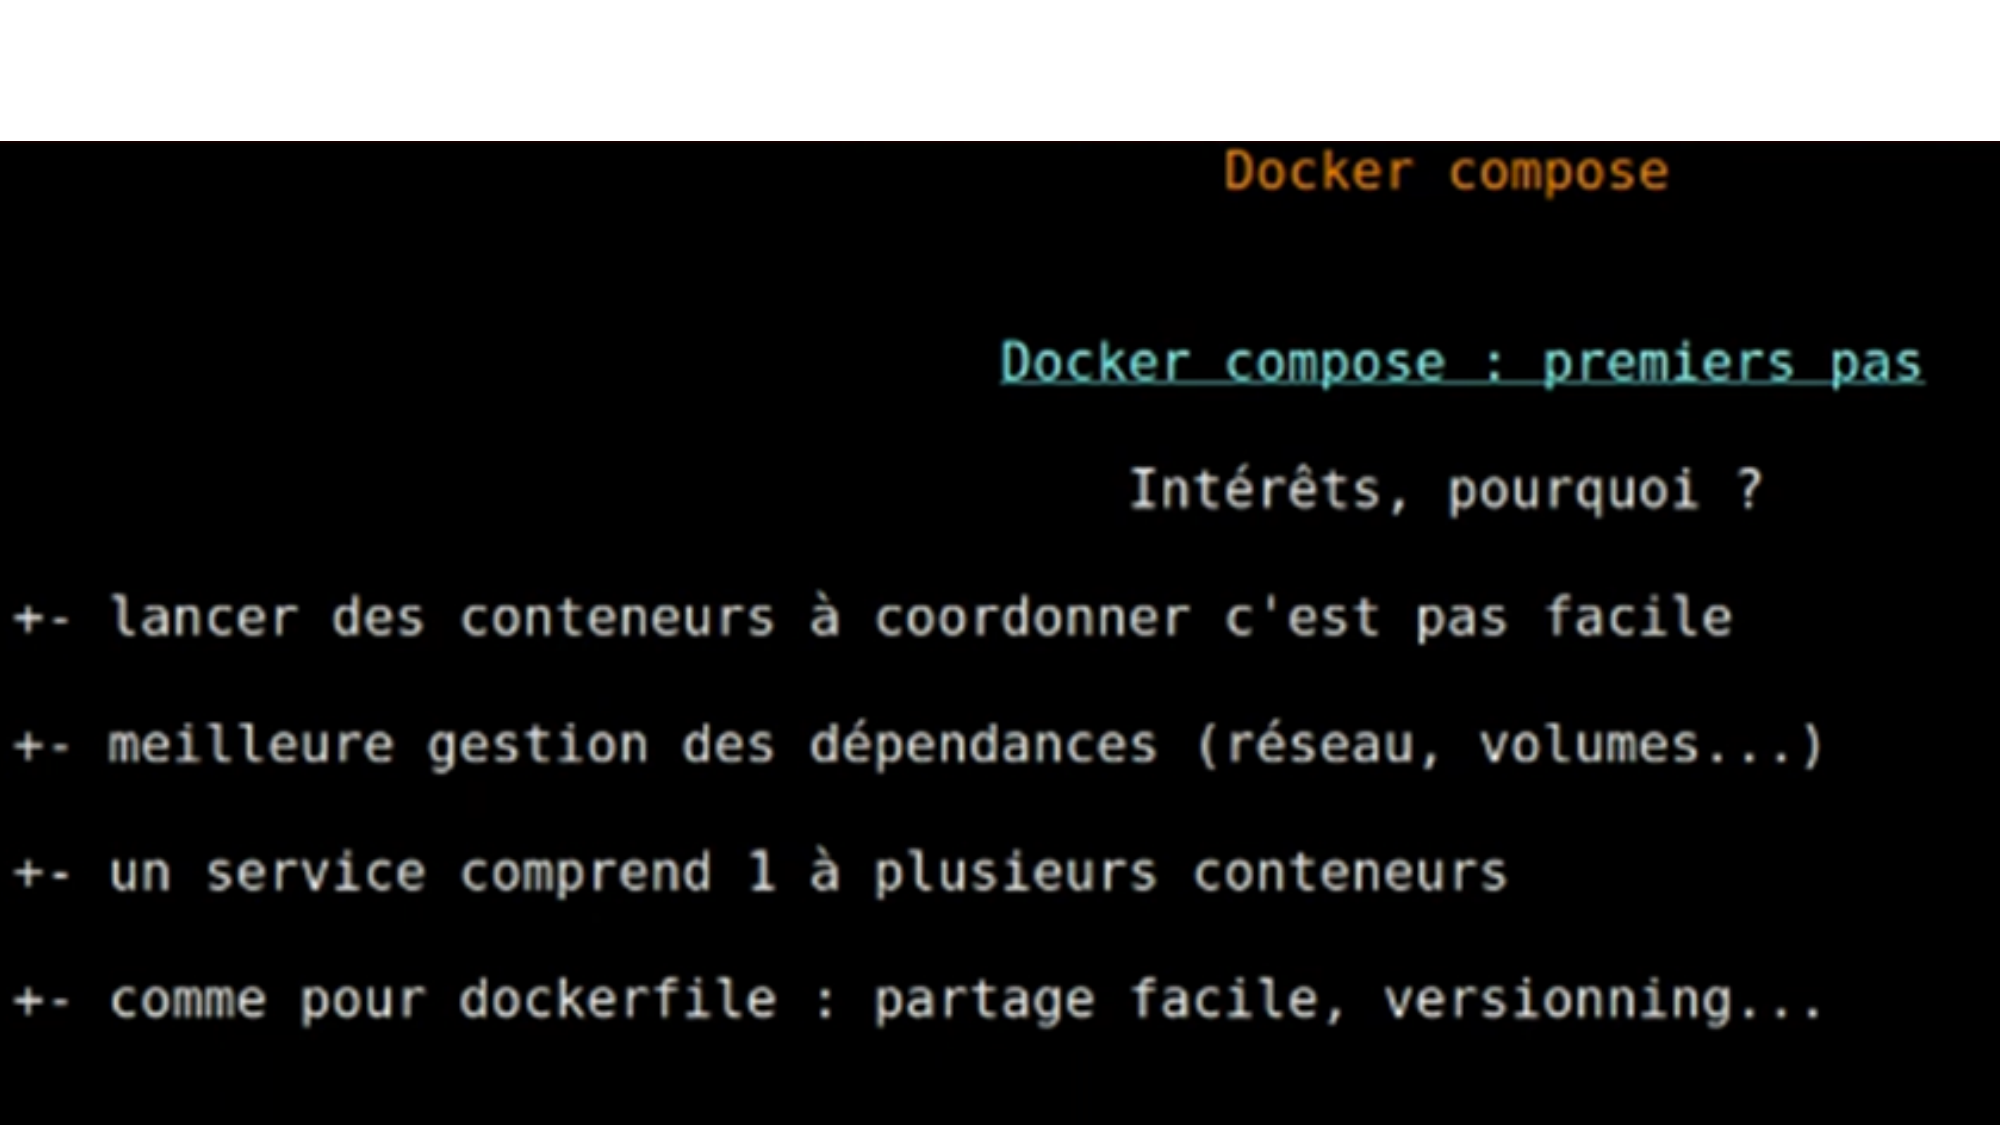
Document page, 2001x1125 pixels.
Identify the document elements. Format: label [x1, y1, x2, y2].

picture [0, 141, 2000, 1125]
